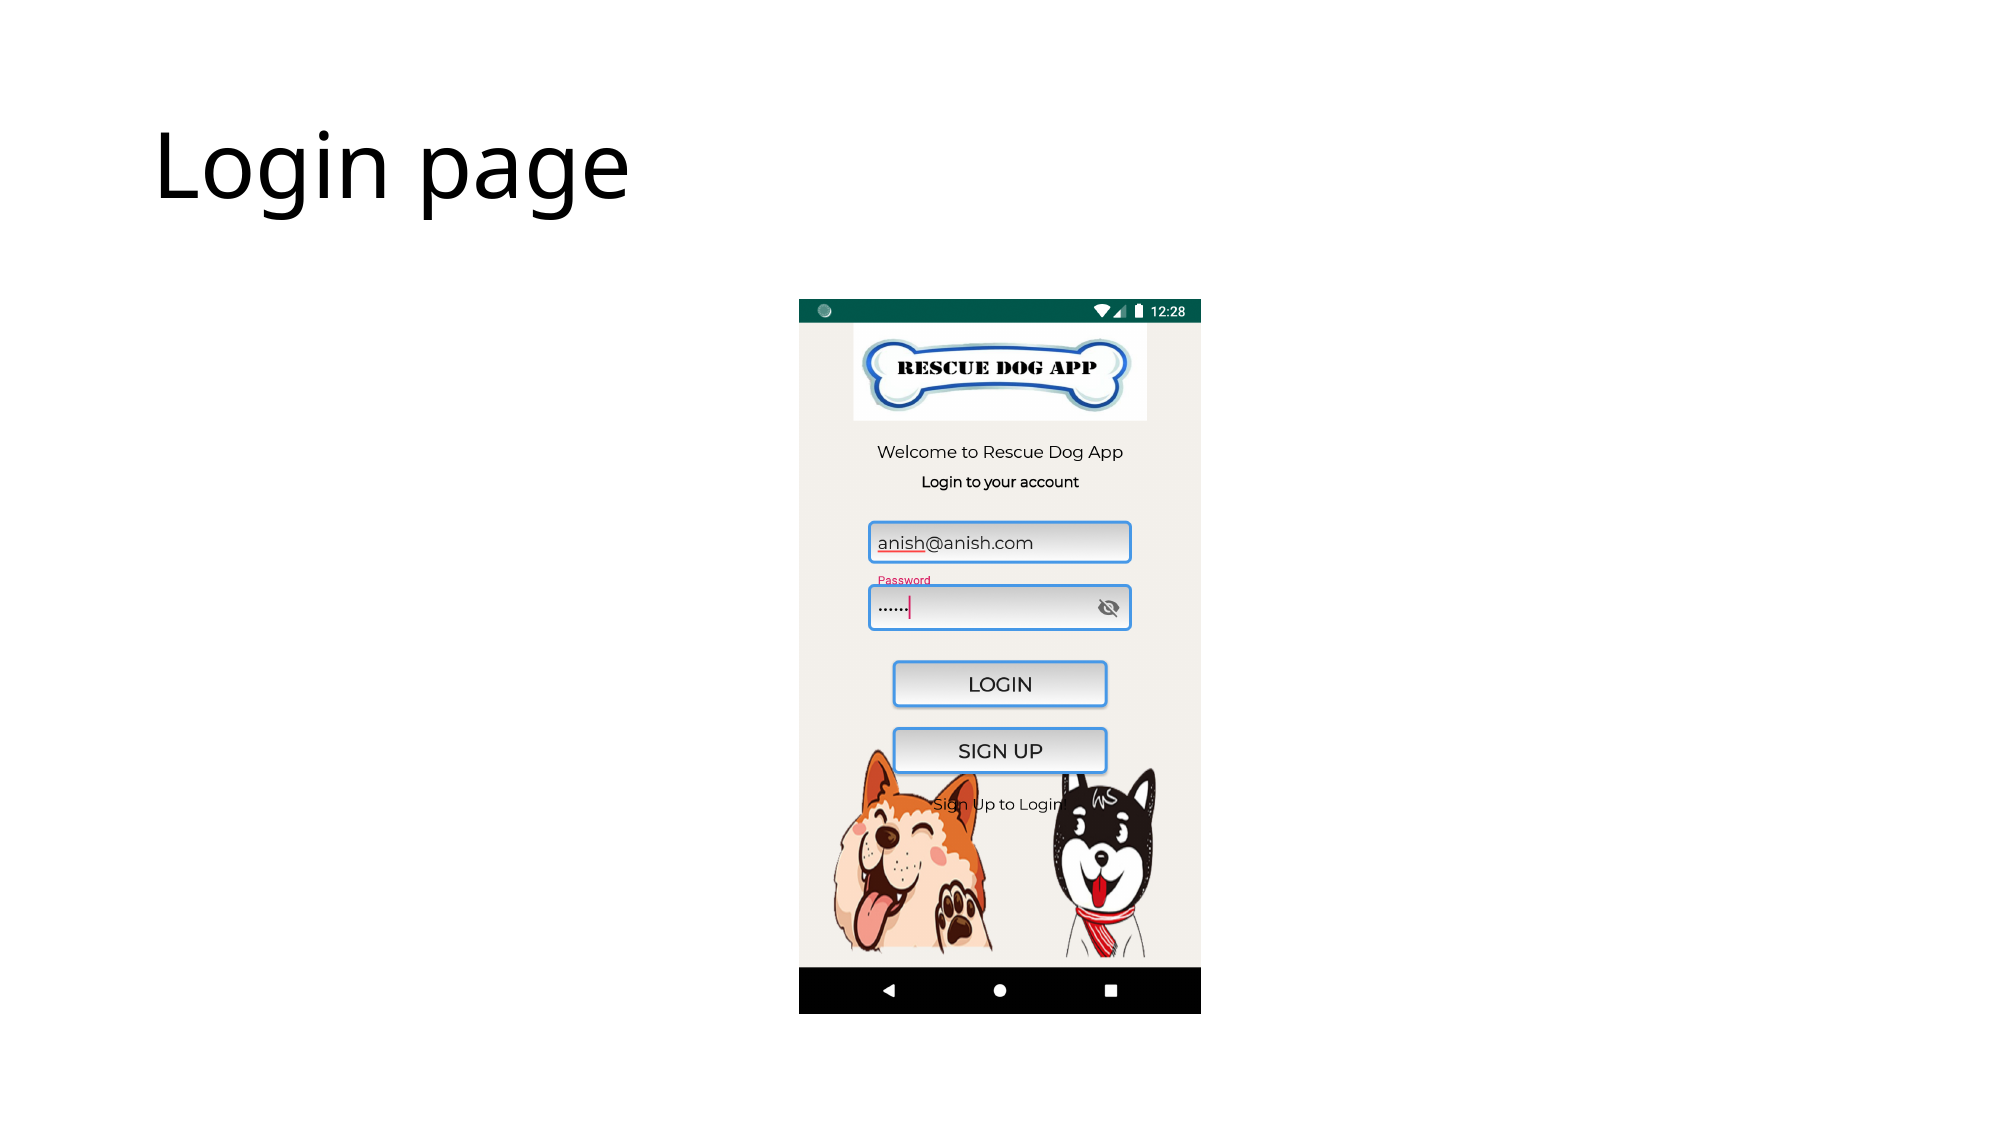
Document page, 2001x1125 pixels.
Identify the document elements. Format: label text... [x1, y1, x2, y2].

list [799, 299, 1201, 1014]
title Login page [137, 59, 1863, 278]
